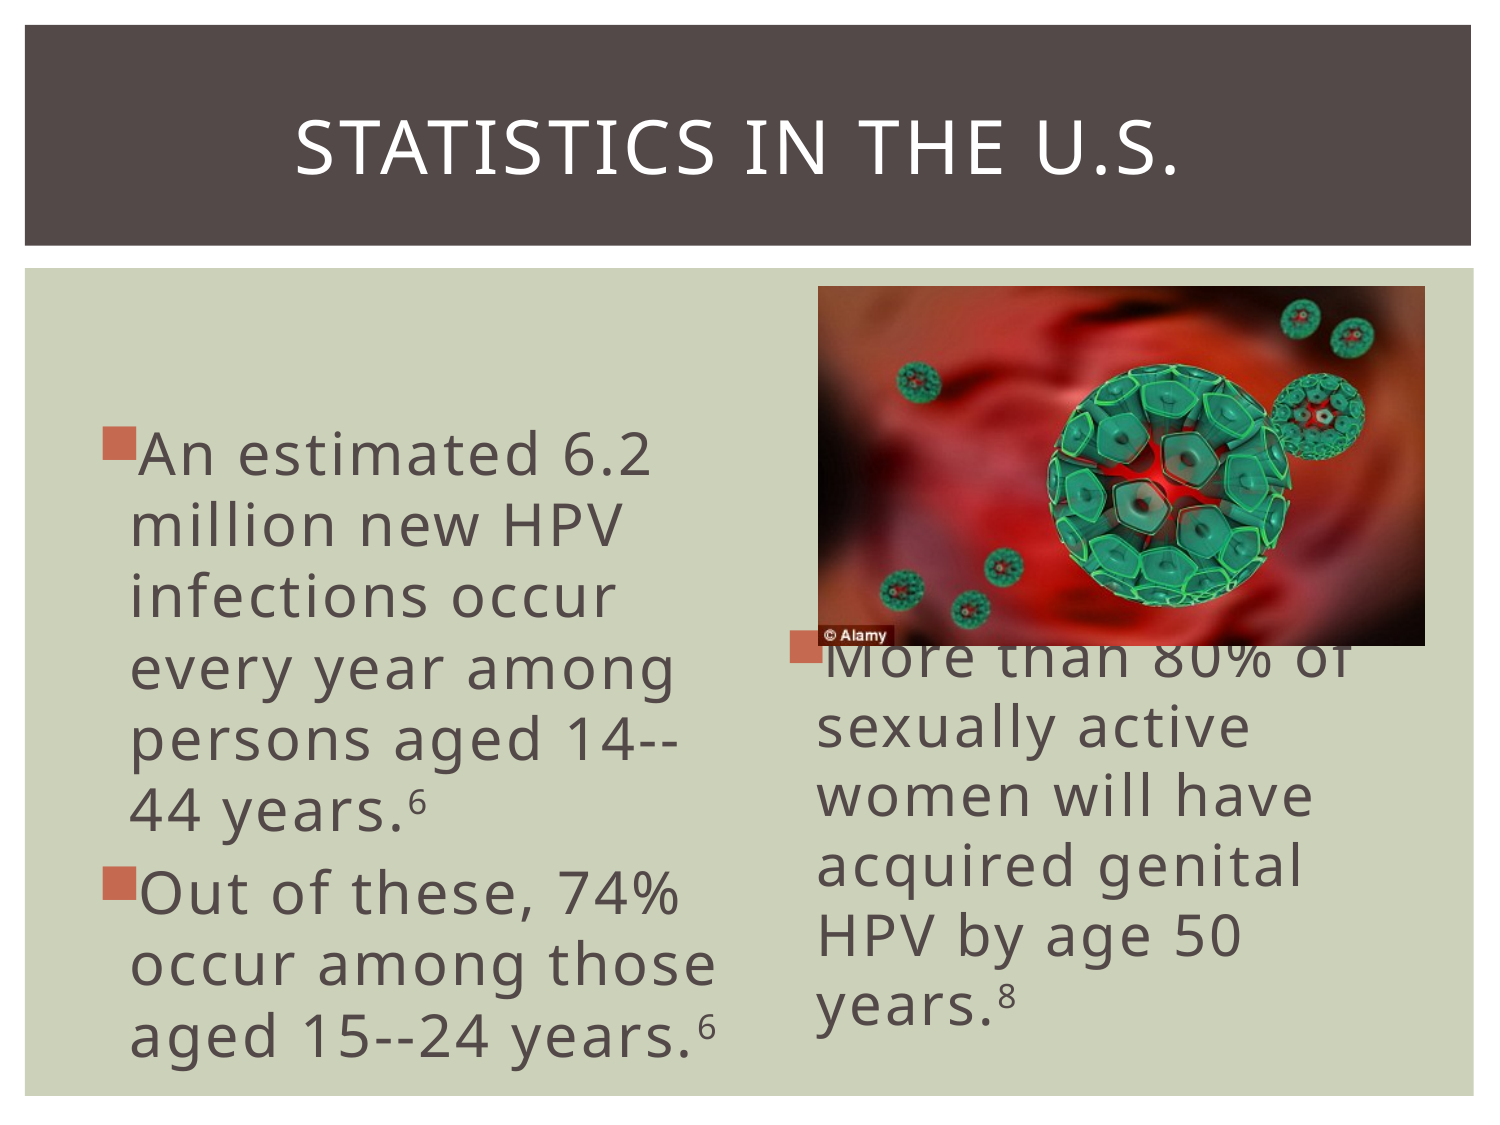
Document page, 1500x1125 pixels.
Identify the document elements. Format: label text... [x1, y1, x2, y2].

title Statistics in the U.S. [62, 58, 1438, 232]
list More than 80% of sexually active women will have acquired genital HPV by age 50 years.8 [762, 327, 1425, 1051]
list An estimated 6.2 million new HPV infections occur every year among persons aged 14--44 years.6 Out of these, 74% occur among those aged 15--24 years.6 [75, 408, 738, 1125]
picture [817, 285, 1426, 646]
